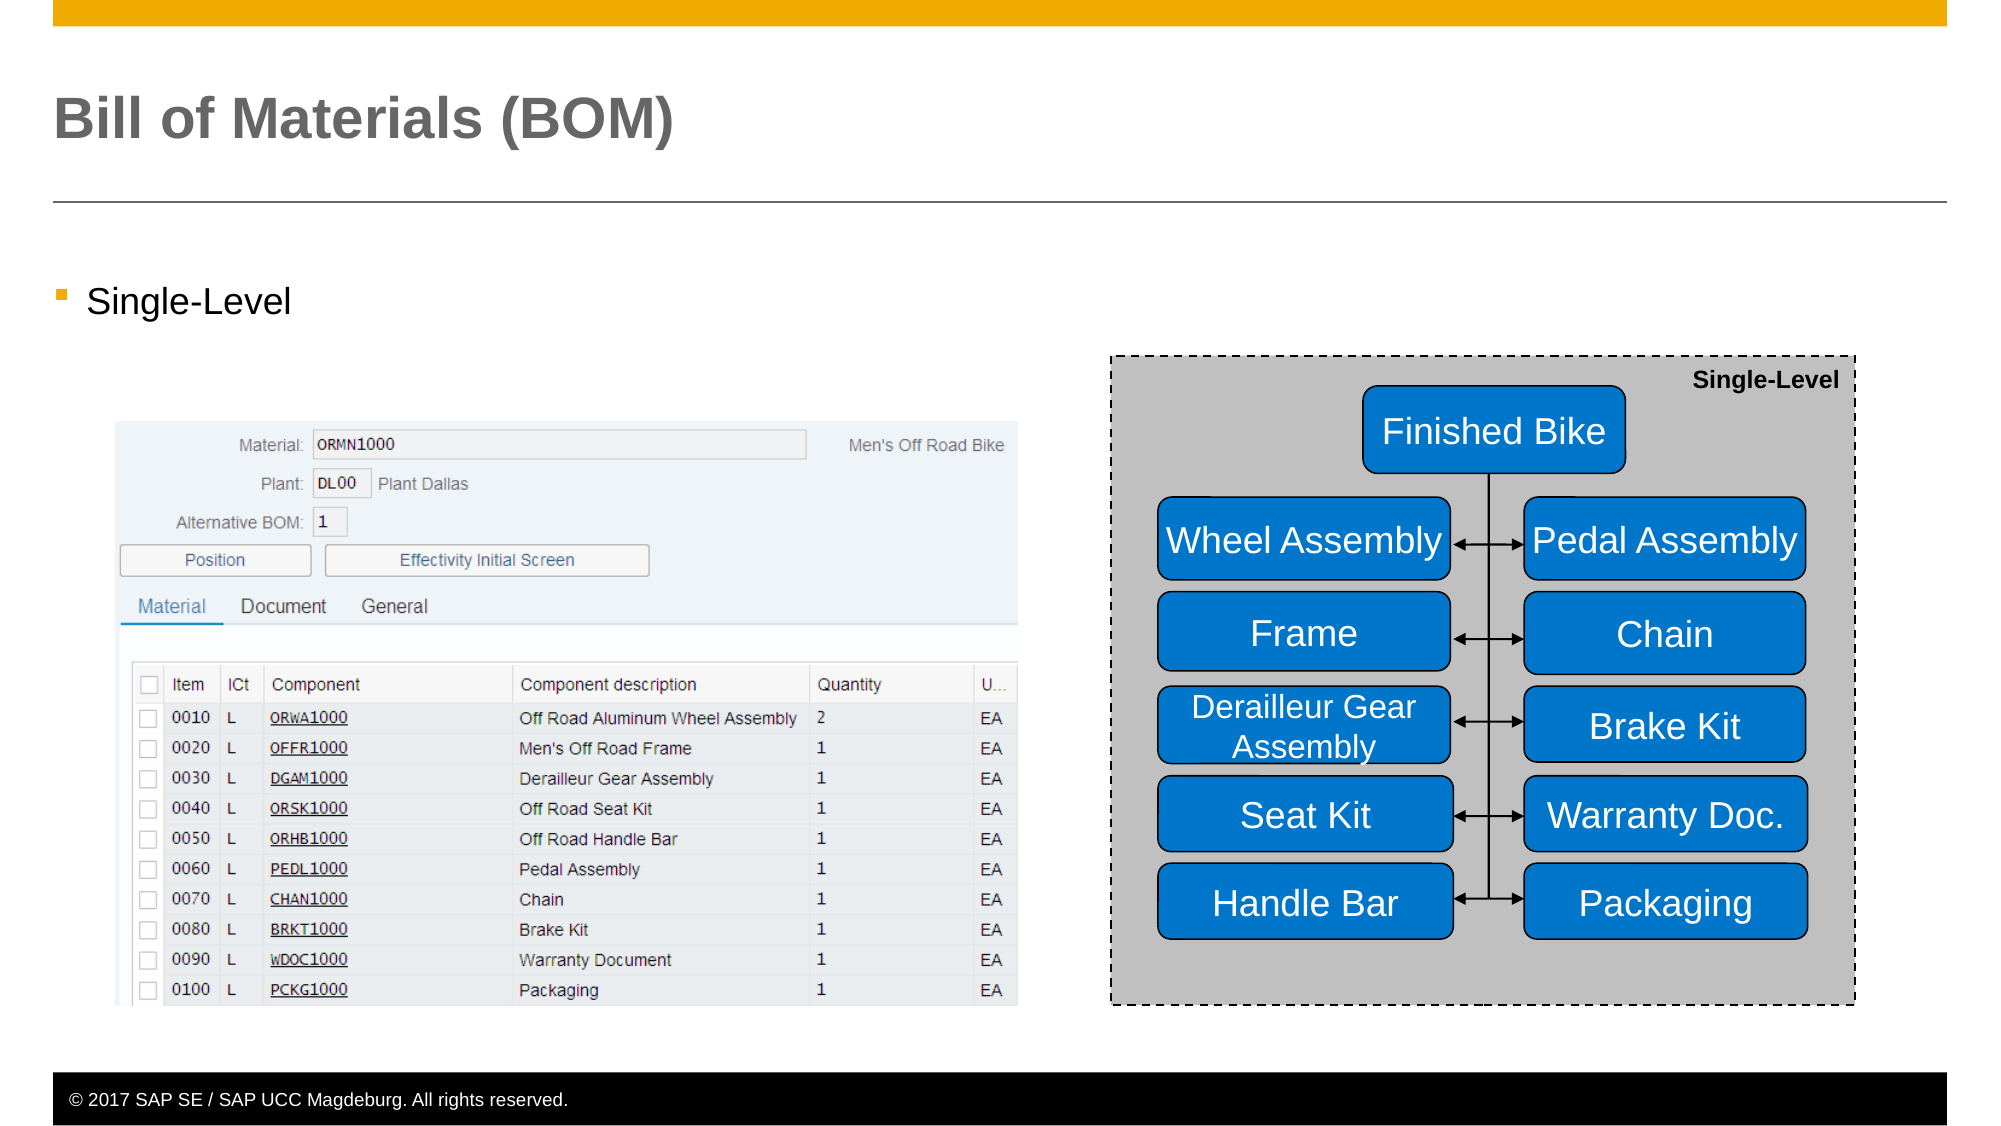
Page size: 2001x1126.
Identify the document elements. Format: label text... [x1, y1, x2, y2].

list Single-Level [53, 277, 1947, 998]
picture [115, 421, 1018, 1006]
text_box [1110, 355, 1856, 1006]
title Bill of Materials (BOM) [53, 53, 1947, 178]
